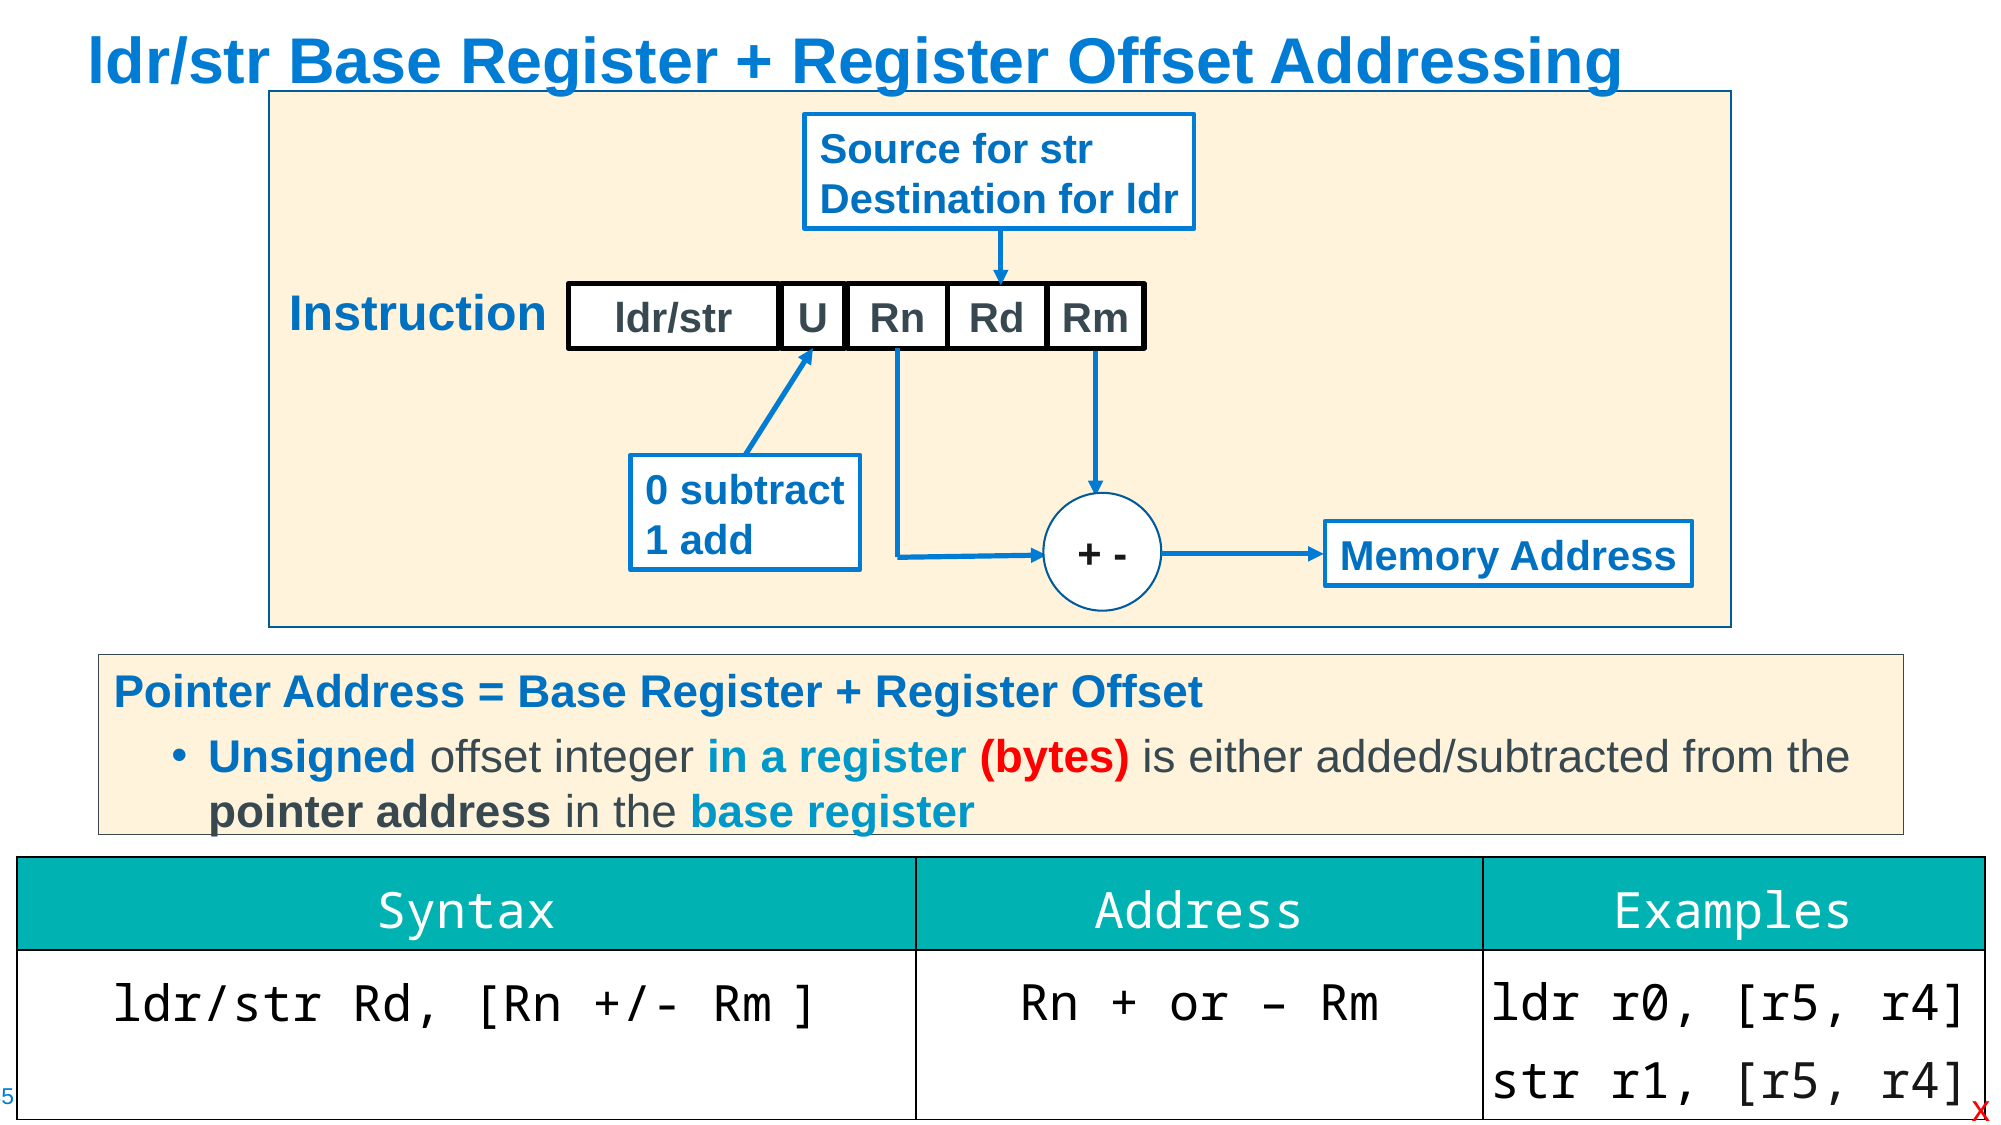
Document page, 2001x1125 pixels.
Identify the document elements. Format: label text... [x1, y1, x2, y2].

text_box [745, 349, 813, 455]
text_box Source for str Destination for ldr [804, 113, 1194, 229]
table_header Syntax [18, 858, 915, 949]
table_cell Rn + or – Rm [917, 951, 1482, 1119]
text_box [897, 554, 1047, 558]
title ldr/str Base Register + Register Offset Addressing [72, 23, 1798, 106]
text_box [268, 106, 1732, 628]
text_box Rm [1047, 283, 1145, 349]
table_cell ldr/str Rd, [Rn +/- Rm ] [18, 951, 915, 1119]
text_box Pointer Address = Base Register + Register Offset Unsigned offset integer in a register (bytes) is either added/subtracted from the pointer address in the base register [98, 654, 1904, 835]
table_header Address [917, 858, 1482, 949]
text_box Rd [948, 283, 1047, 349]
text_box Rn [847, 283, 948, 349]
text_box ldr/str [568, 283, 779, 349]
table_header Examples [1484, 858, 1984, 949]
text_box x [1956, 1076, 2000, 1125]
text_box Instruction [273, 273, 563, 348]
text_box 0 subtract 1 add [630, 455, 860, 570]
text_box + - [1042, 491, 1163, 612]
table_cell ldr r0, [r5, r4] str r1, [r5, r4] [1484, 951, 1984, 1119]
text_box Memory Address [1325, 521, 1693, 586]
text_box U [781, 283, 845, 349]
